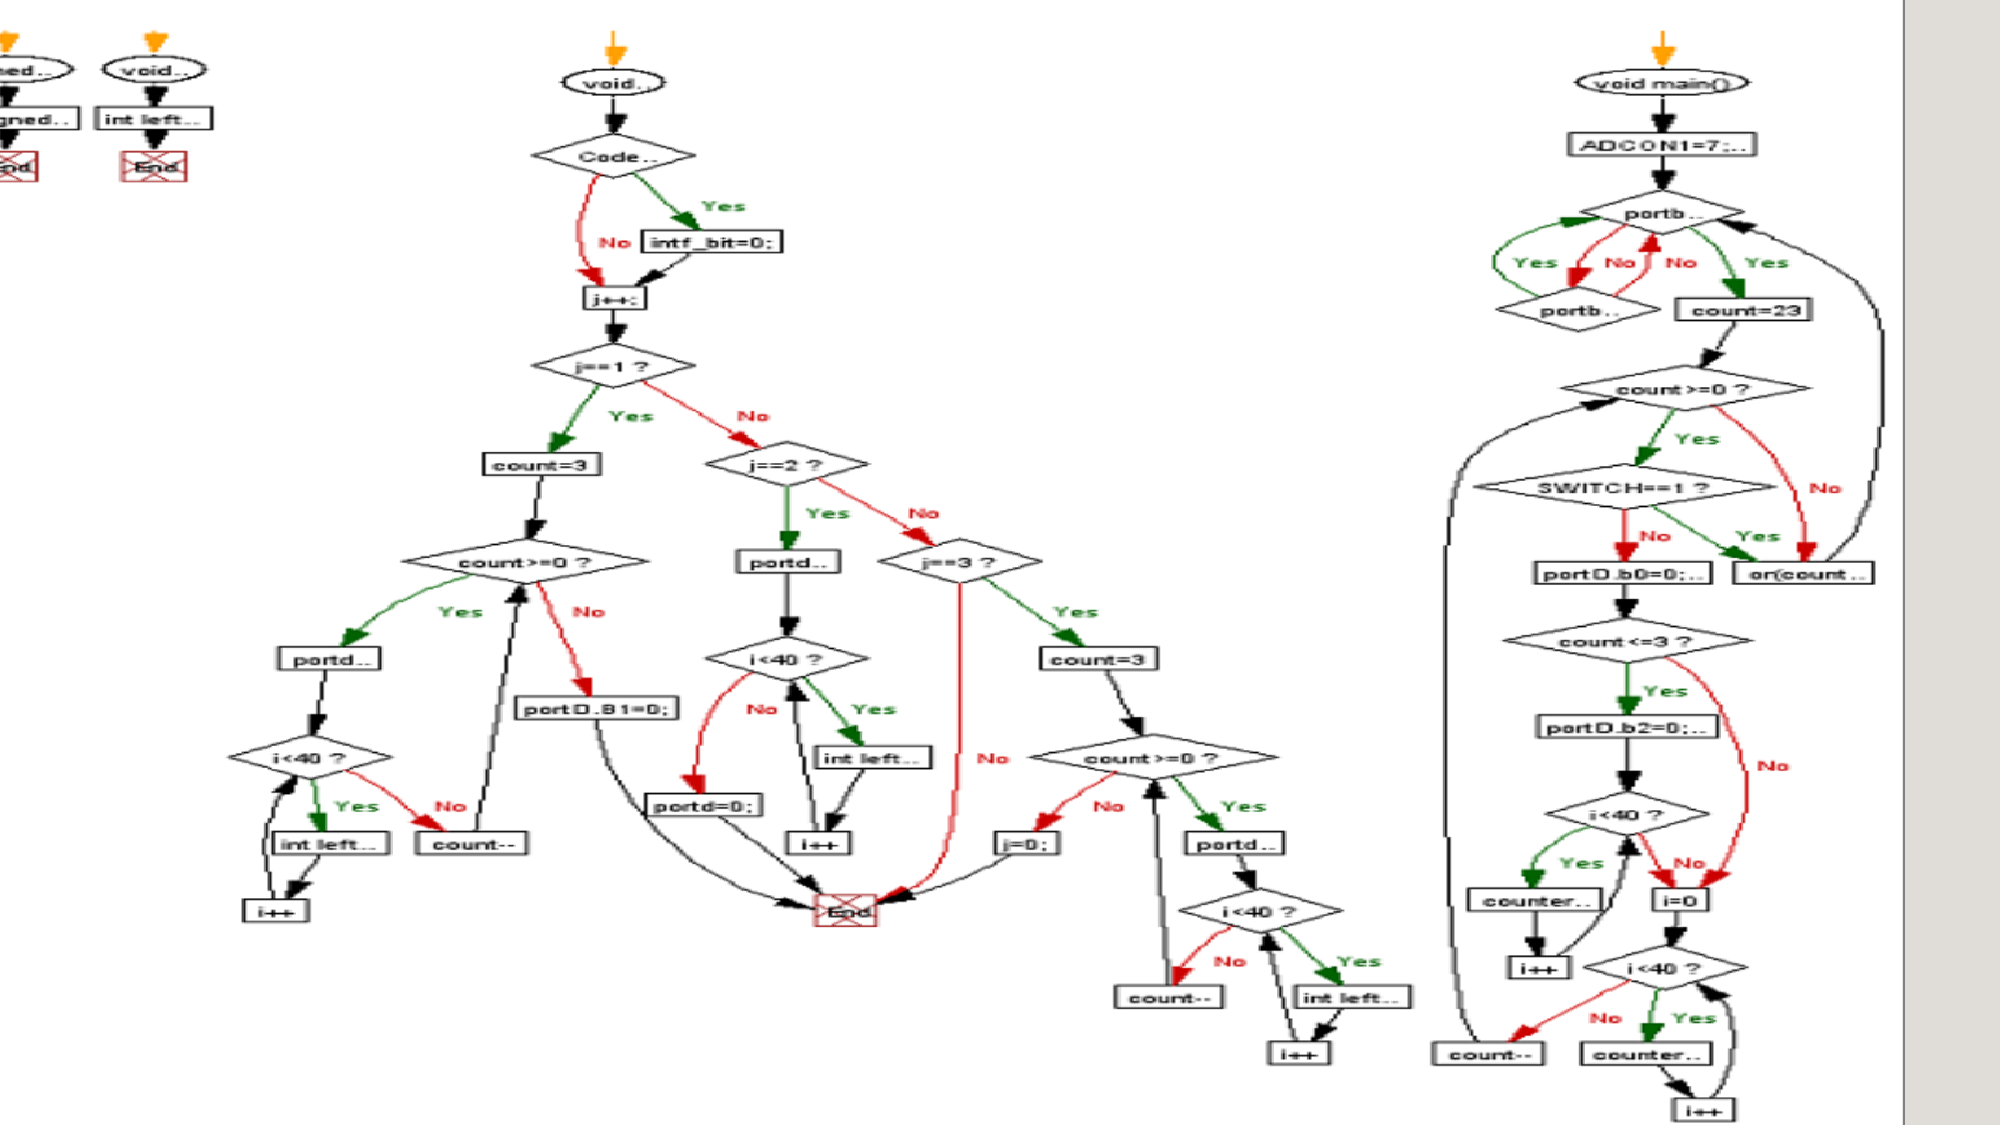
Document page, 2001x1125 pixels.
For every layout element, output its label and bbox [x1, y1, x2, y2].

list [0, 0, 1905, 1125]
